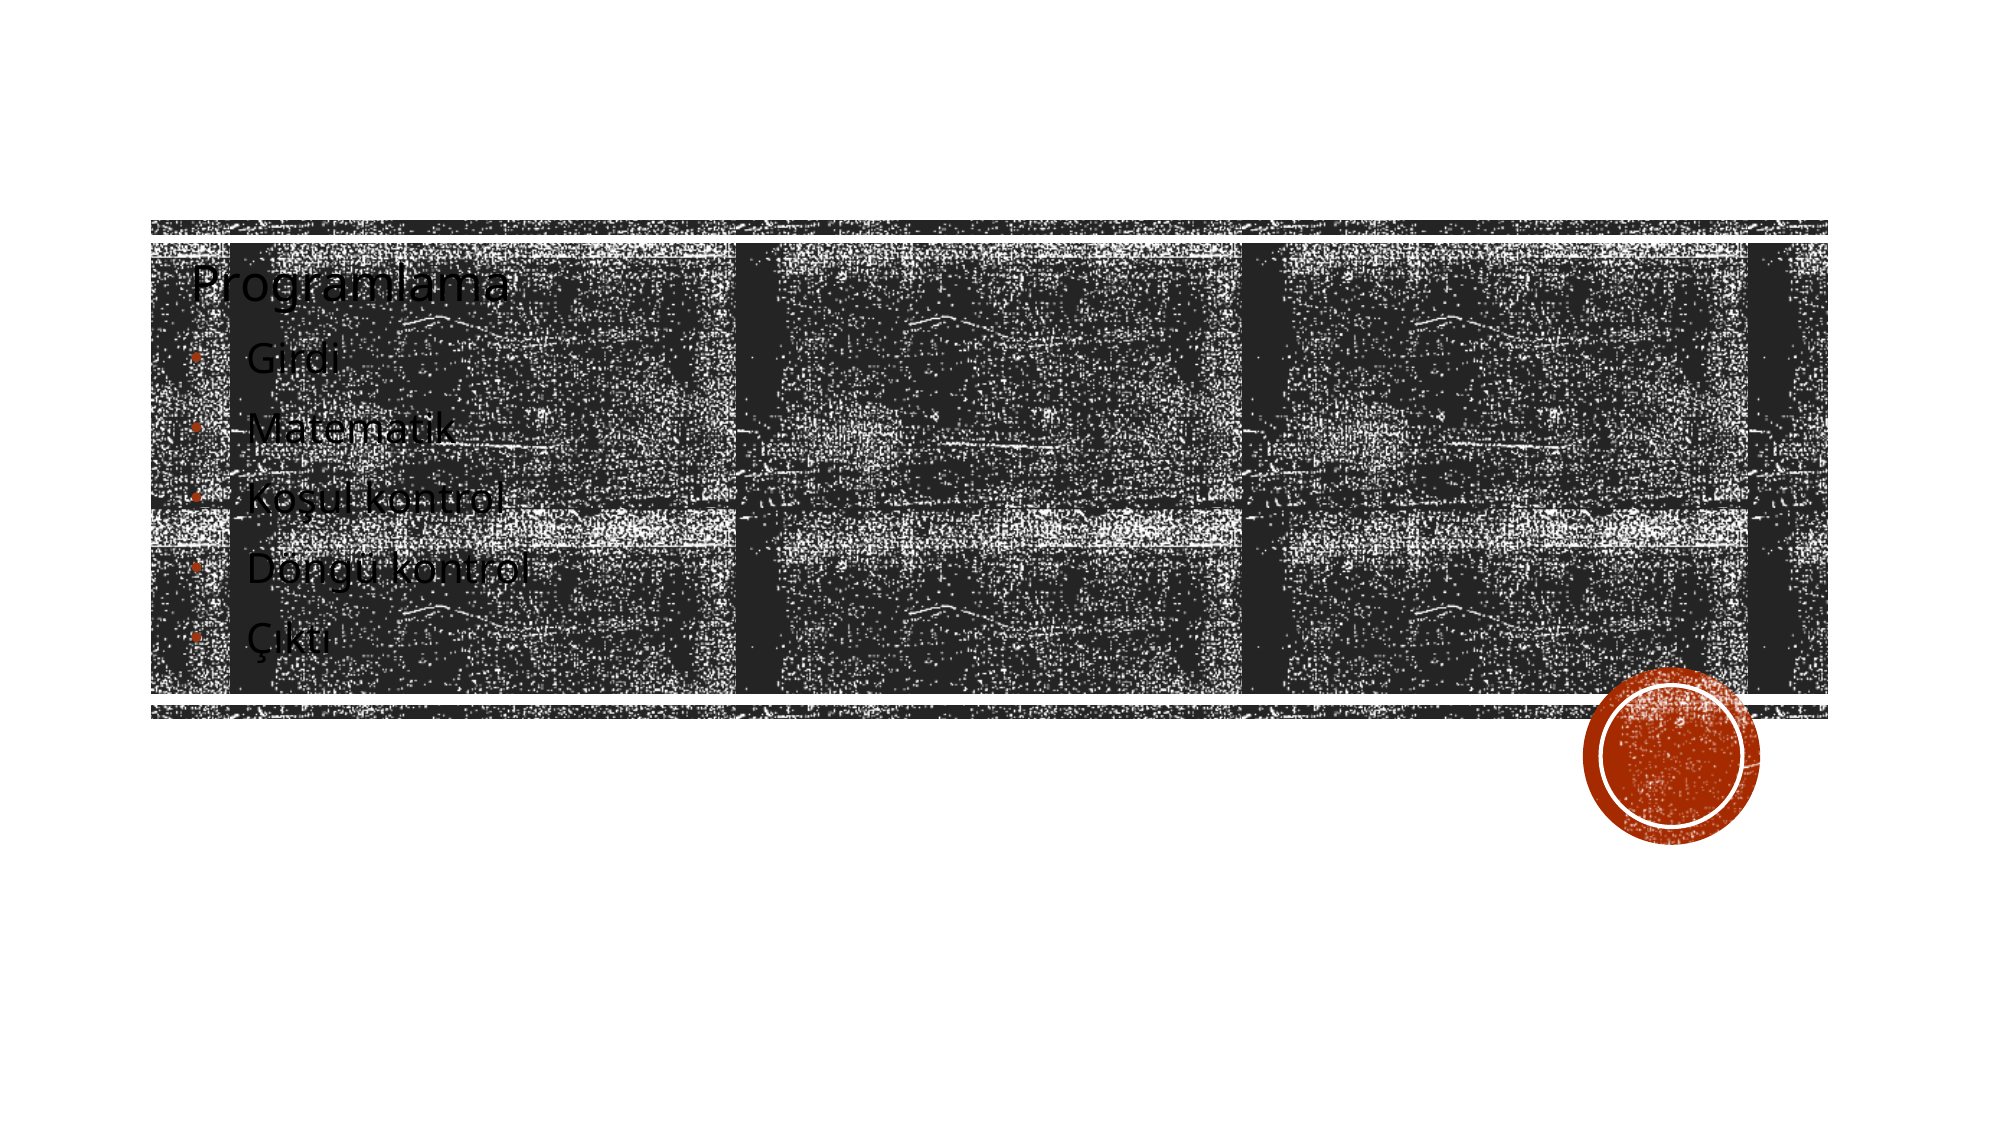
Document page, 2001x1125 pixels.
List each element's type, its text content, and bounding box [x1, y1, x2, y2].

subtitle Programlama Girdi Matematik Koşul kontrol Döngü kontrol Çıktı [175, 250, 1470, 896]
